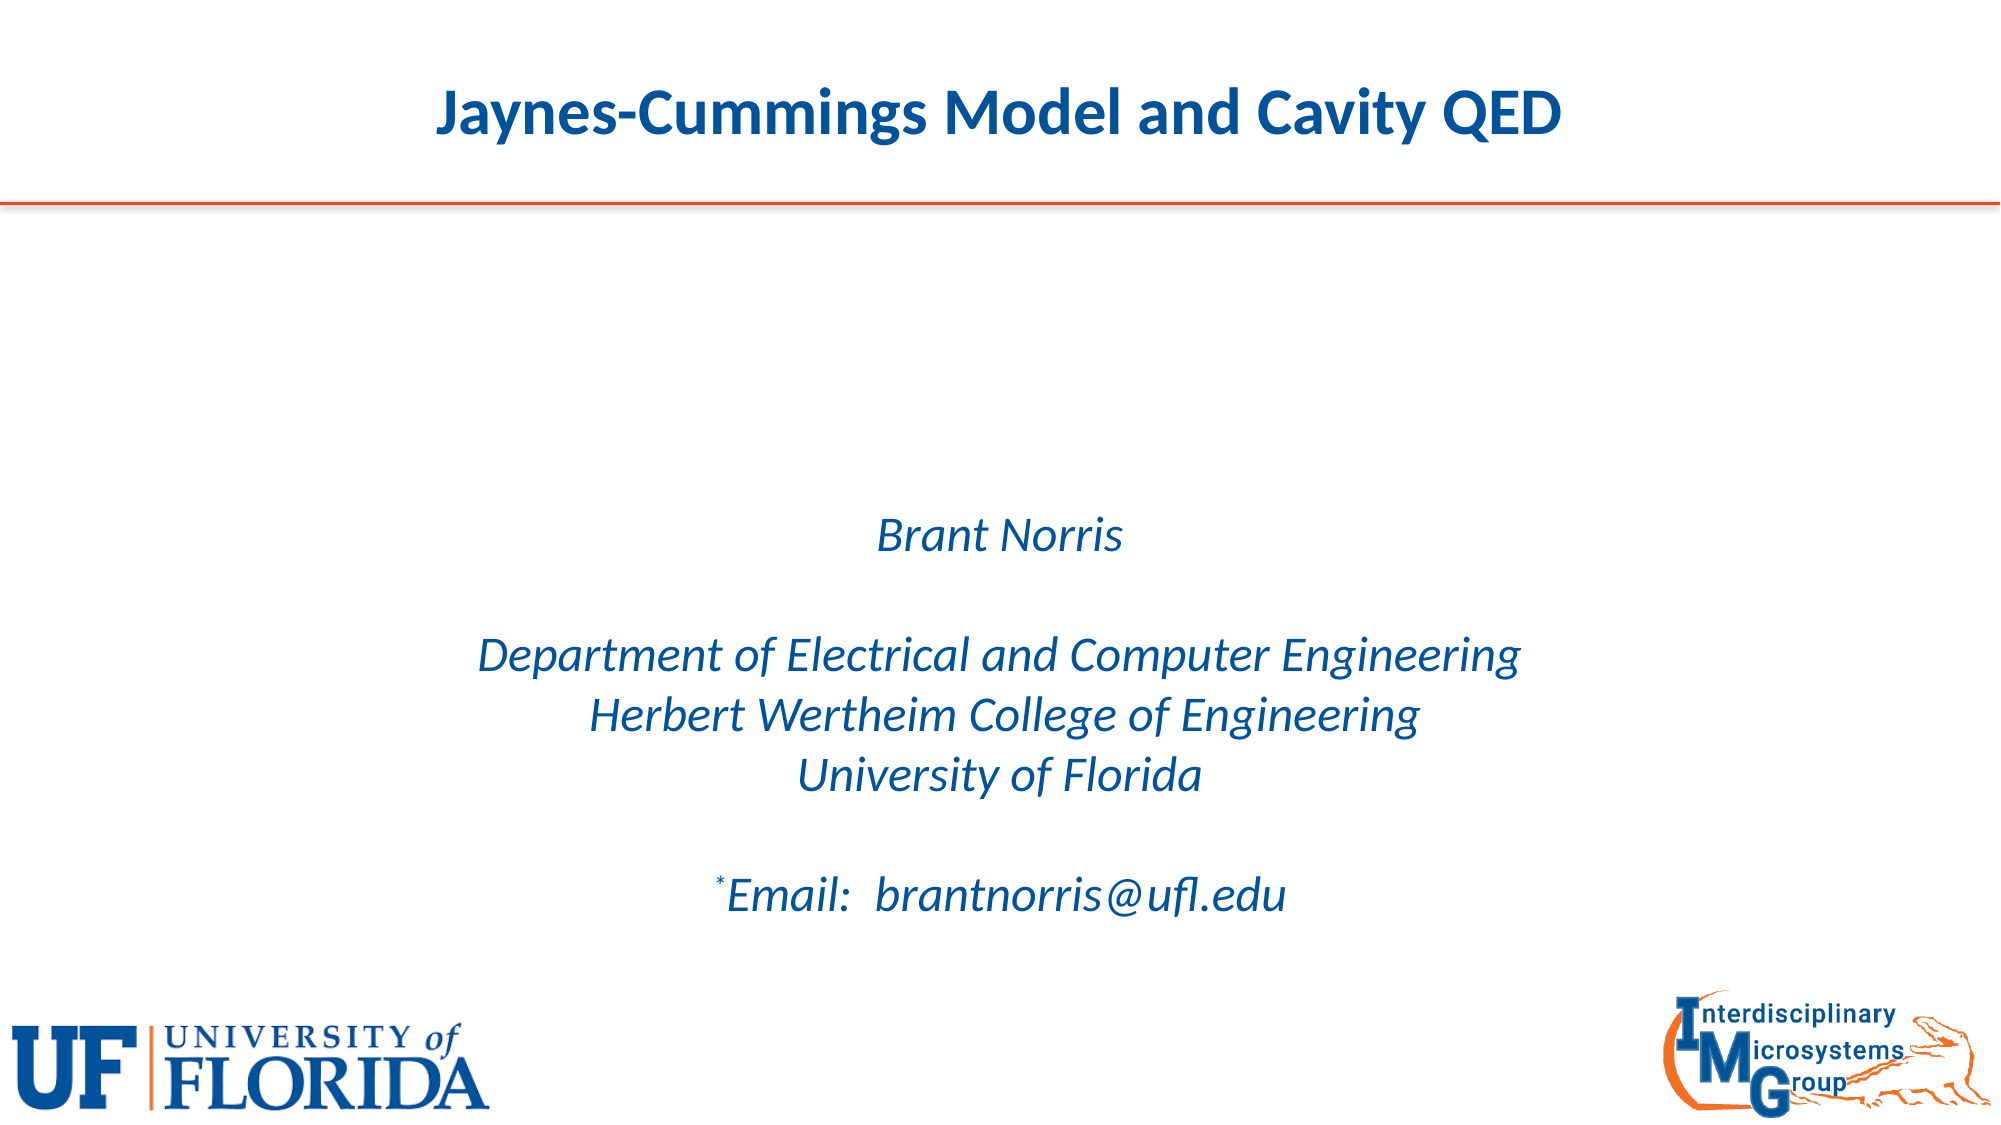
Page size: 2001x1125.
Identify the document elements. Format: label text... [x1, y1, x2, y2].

subtitle Brant Norris Department of Electrical and Computer Engineering Herbert Wertheim College of Engineering University of Florida *Email: brantnorris@ufl.edu [394, 493, 1605, 1000]
picture [0, 999, 504, 1125]
picture [1653, 977, 2000, 1125]
title Jaynes-Cummings Model and Cavity QED [37, 0, 1963, 229]
